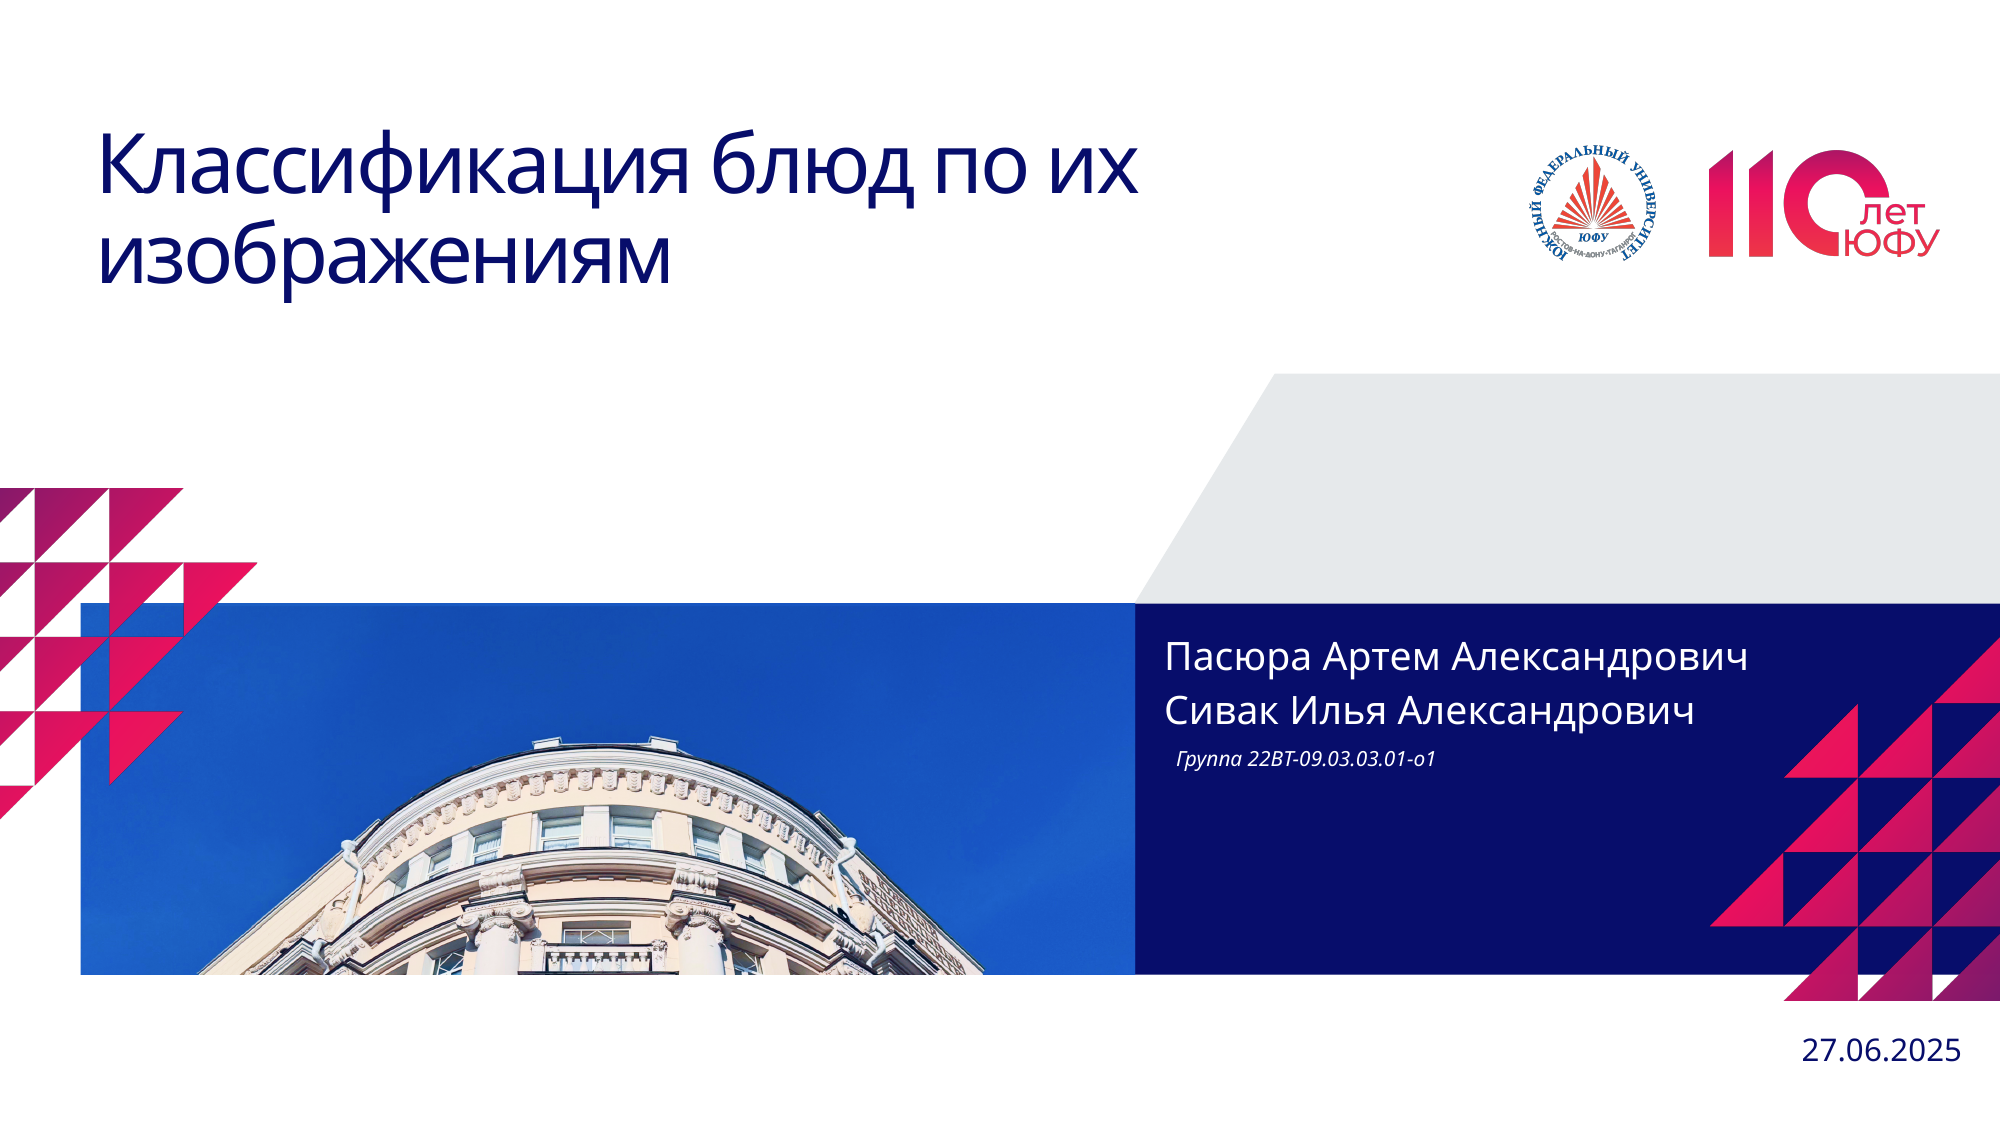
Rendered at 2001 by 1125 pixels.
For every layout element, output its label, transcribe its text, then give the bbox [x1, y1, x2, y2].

picture [1709, 150, 1940, 257]
subtitle Пасюра Артем Александрович Сивак Илья Александрович [1149, 628, 1913, 741]
list 27.06.2025 [1301, 1027, 1978, 1082]
picture [1709, 629, 2000, 1001]
title Классификация блюд по их изображениям [80, 114, 1352, 310]
list Группа 22ВТ-09.03.03.01-о1 [1161, 740, 1782, 816]
picture [1529, 145, 1656, 261]
picture [0, 488, 1136, 975]
